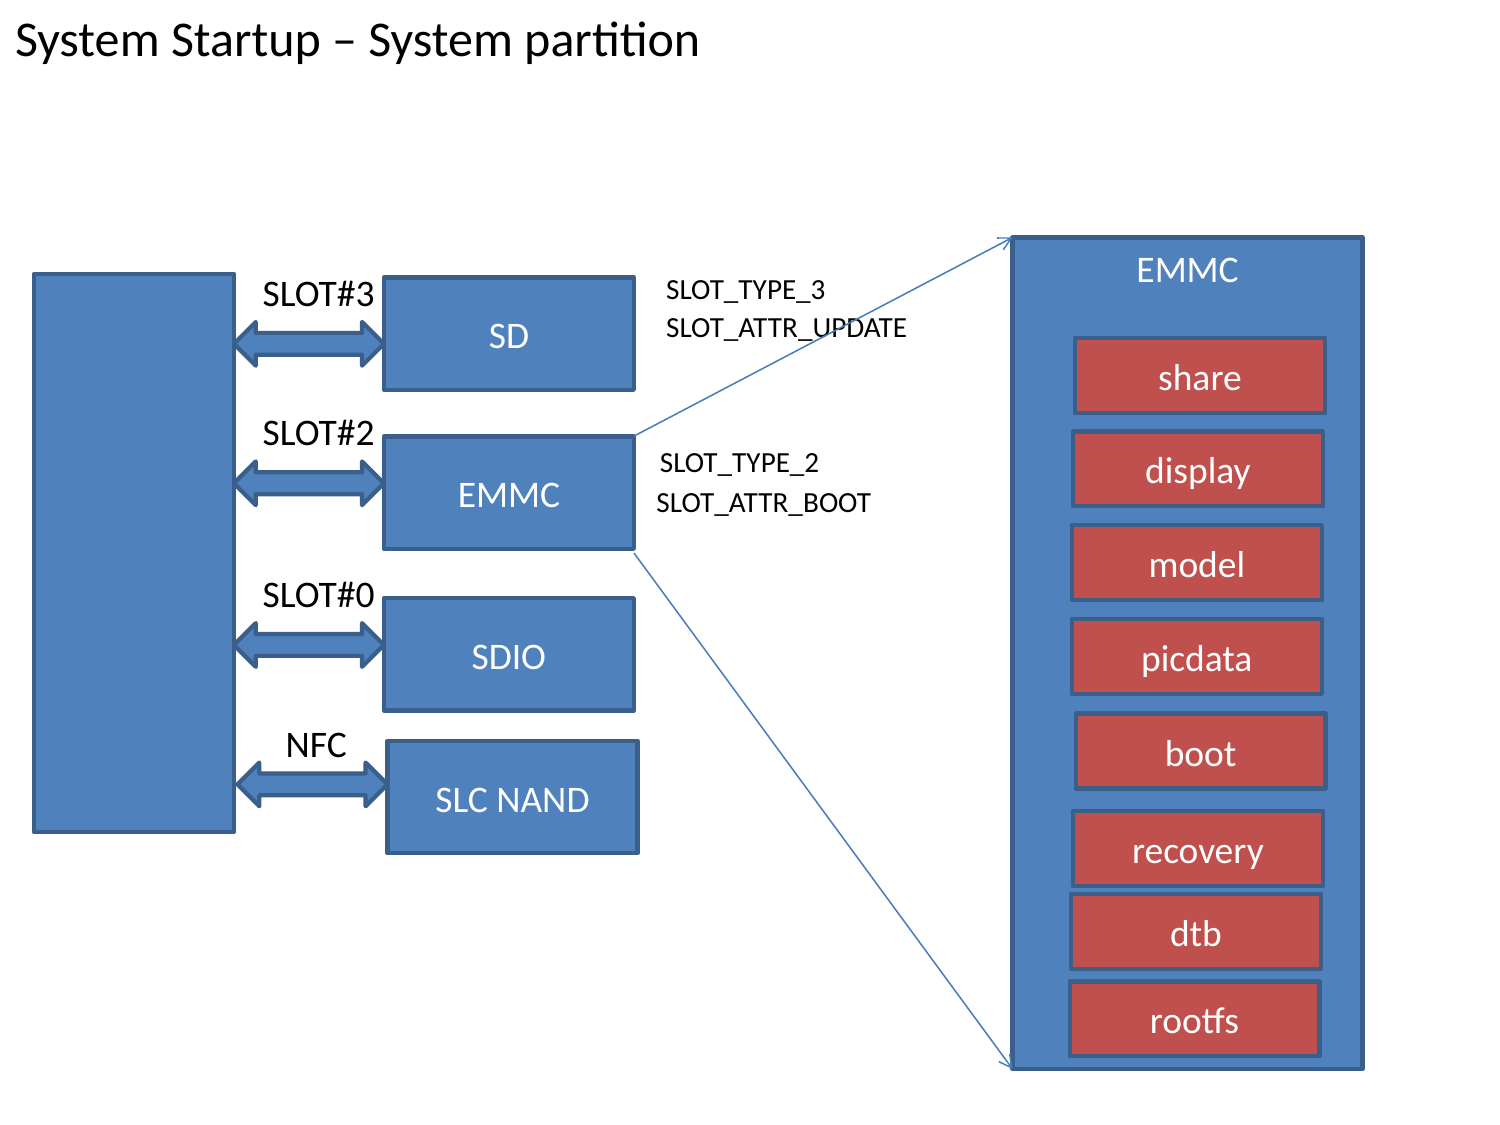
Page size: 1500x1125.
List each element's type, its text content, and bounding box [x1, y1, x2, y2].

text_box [633, 552, 1013, 1070]
text_box [235, 760, 390, 809]
text_box dtb [1069, 892, 1323, 971]
text_box SLOT_ATTR_BOOT [641, 475, 887, 526]
text_box NFC [270, 712, 362, 773]
text_box SLOT_TYPE_2 [645, 446, 835, 486]
text_box EMMC [382, 434, 636, 551]
text_box SLOT#2 [247, 400, 390, 461]
text_box EMMC [1010, 235, 1365, 1071]
text_box picdata [1070, 617, 1324, 696]
text_box SLC NAND [385, 739, 628, 855]
text_box rootfs [1068, 979, 1322, 1058]
text_box share [1073, 336, 1327, 415]
text_box [32, 272, 236, 834]
title System Startup – System partition [0, 0, 1500, 75]
text_box SLOT#3 [247, 261, 390, 322]
text_box boot [1074, 711, 1328, 791]
text_box SLOT#0 [247, 562, 390, 623]
text_box SD [382, 275, 628, 392]
text_box model [1070, 523, 1324, 602]
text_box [633, 237, 1013, 437]
text_box [231, 623, 387, 669]
text_box [231, 461, 387, 508]
text_box display [1071, 429, 1325, 508]
text_box [231, 322, 387, 368]
text_box recovery [1071, 809, 1325, 888]
text_box SDIO [382, 596, 628, 713]
